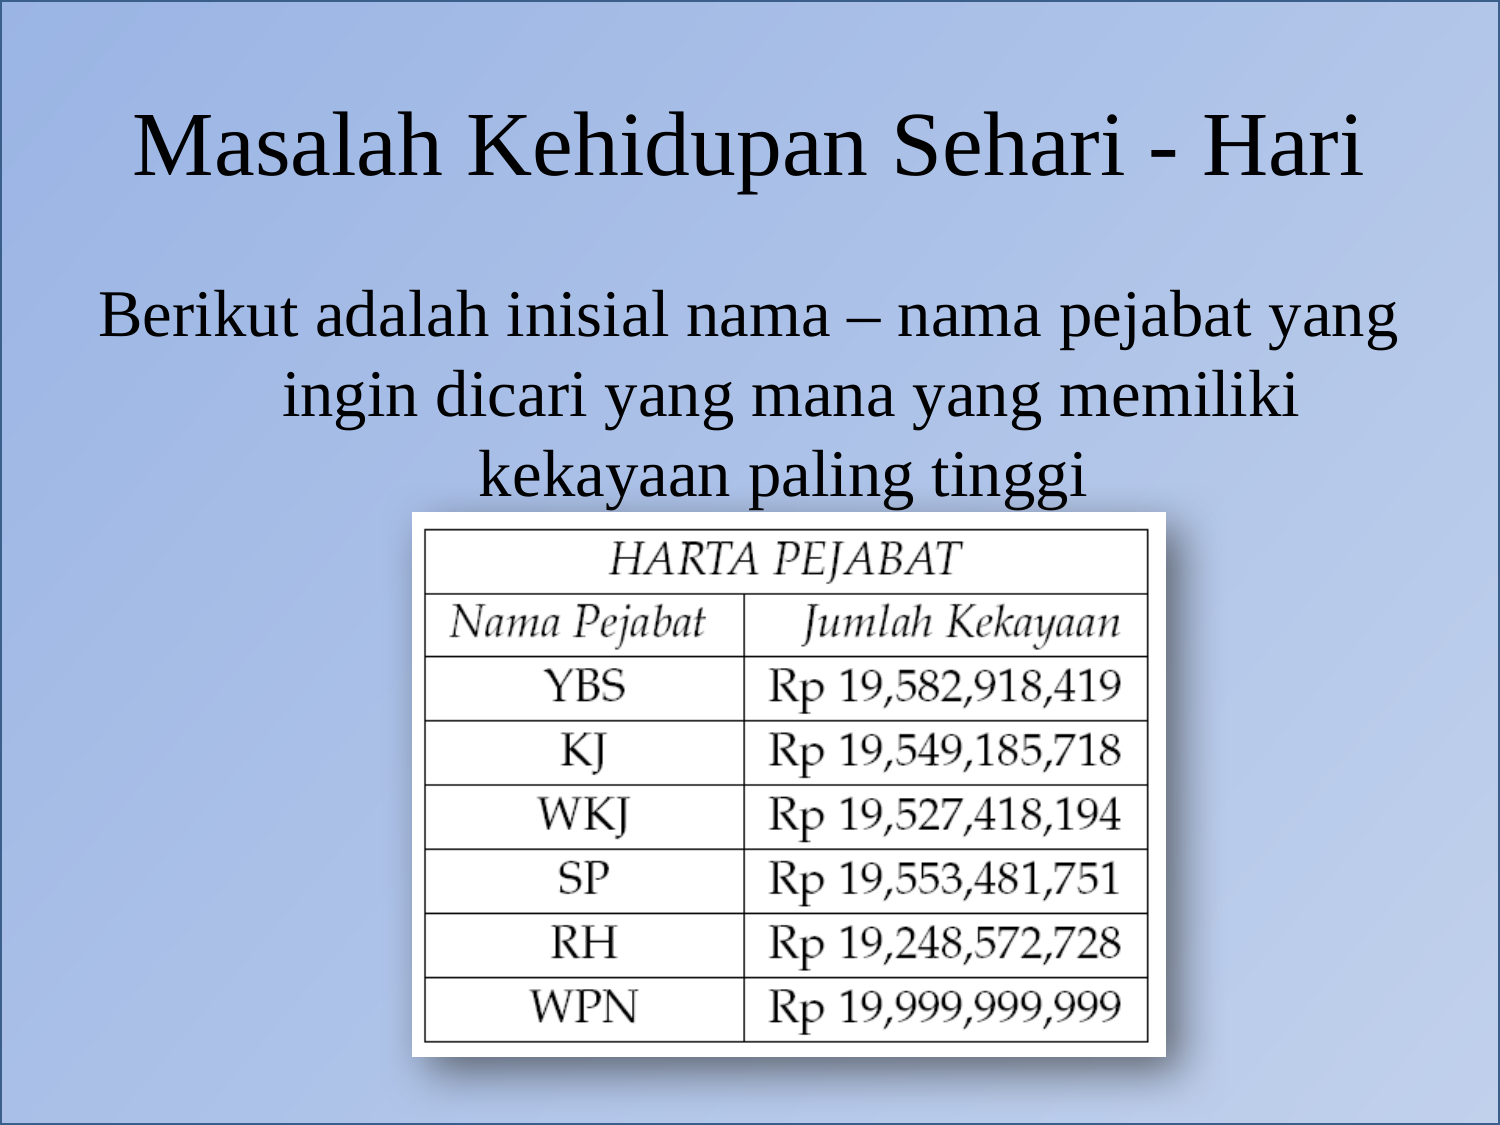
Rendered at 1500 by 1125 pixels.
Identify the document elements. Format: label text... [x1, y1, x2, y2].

title Masalah Kehidupan Sehari - Hari [75, 45, 1425, 233]
list Berikut adalah inisial nama – nama pejabat yang ingin dicari yang mana yang memiliki kekayaan paling tinggi [75, 262, 1425, 1005]
picture [412, 512, 1166, 1057]
